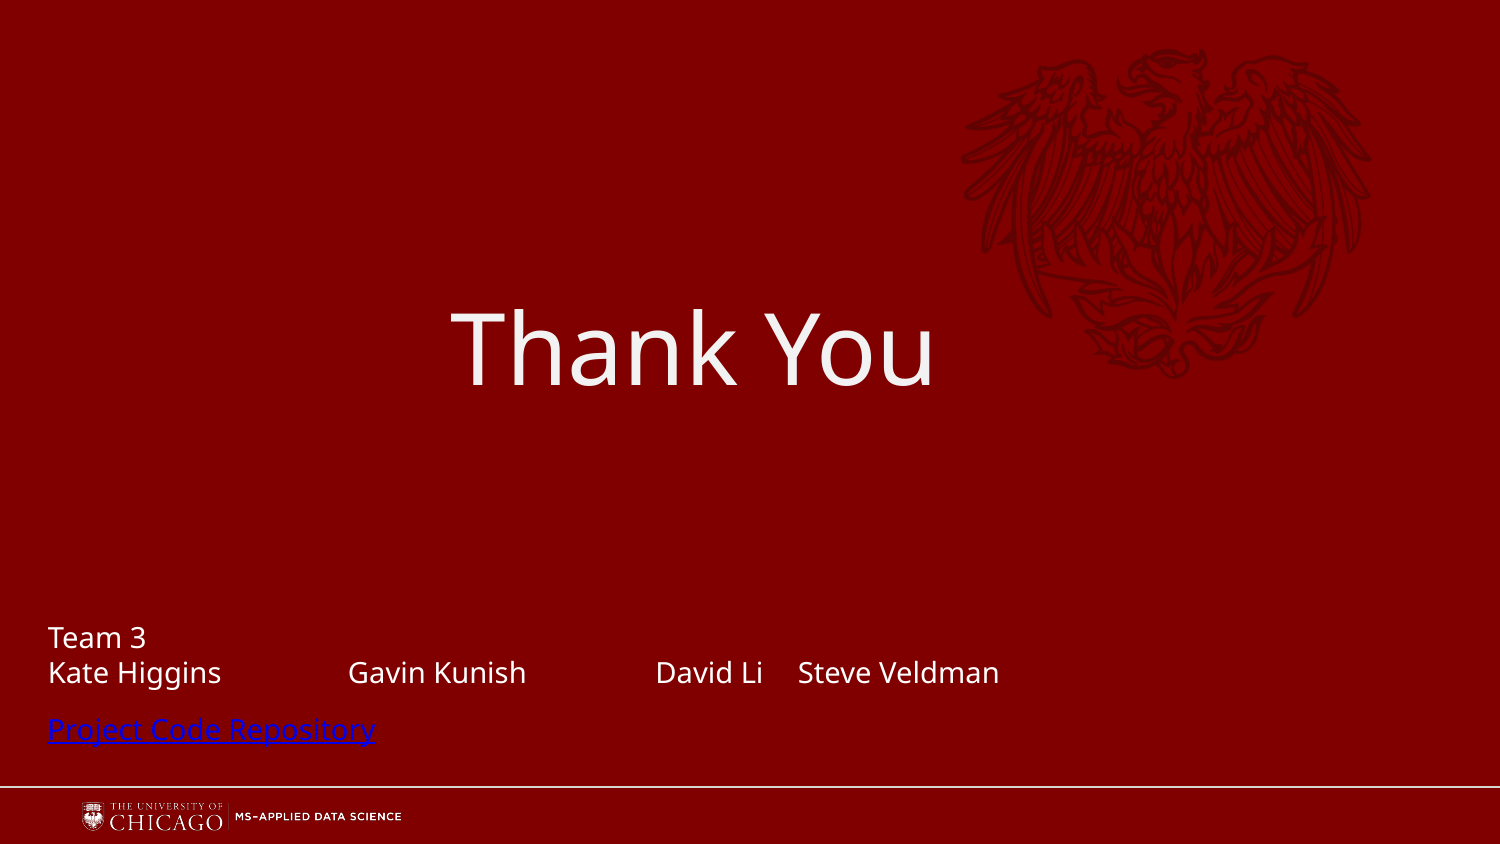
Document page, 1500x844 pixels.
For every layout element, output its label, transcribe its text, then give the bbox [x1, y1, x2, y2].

title Thank You [134, 240, 1255, 488]
list Team 3 Kate Higgins Gavin Kunish David Li Steve Veldman [47, 613, 1342, 728]
text_box Project Code Repository [32, 695, 672, 759]
picture [66, 787, 416, 844]
